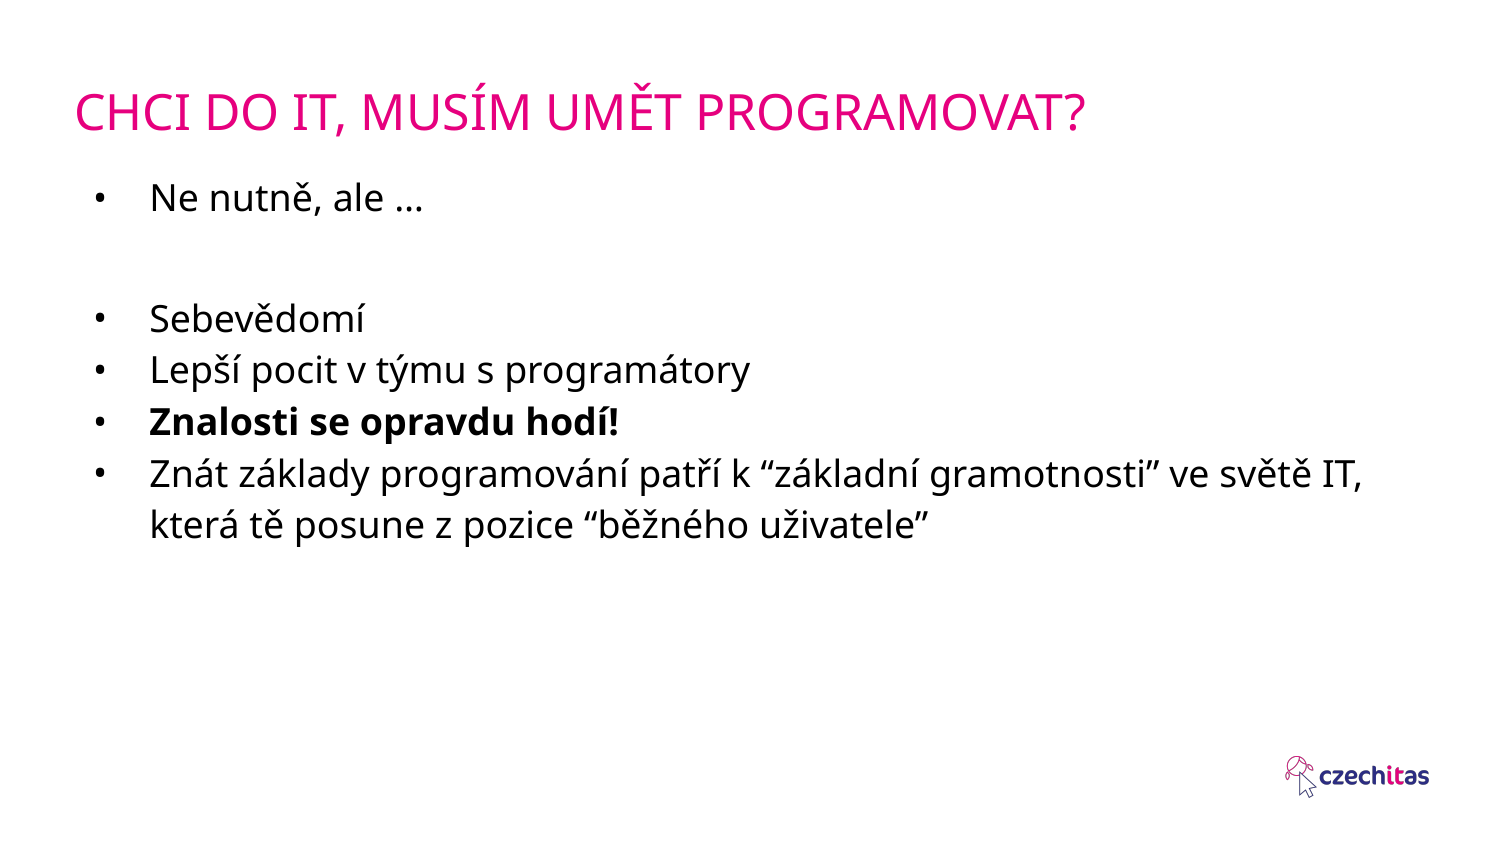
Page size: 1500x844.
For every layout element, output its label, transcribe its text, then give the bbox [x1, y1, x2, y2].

picture [1268, 737, 1450, 817]
list Ne nutně, ale … Sebevědomí Lepší pocit v týmu s programátory Znalosti se opravdu hodí! Znát základy programování patří k “základní gramotnosti” ve světě IT, která tě posune z pozice “běžného uživatele” [74, 167, 1426, 720]
title CHCI DO IT, MUSÍM UMĚT PROGRAMOVAT? [74, 71, 1426, 147]
